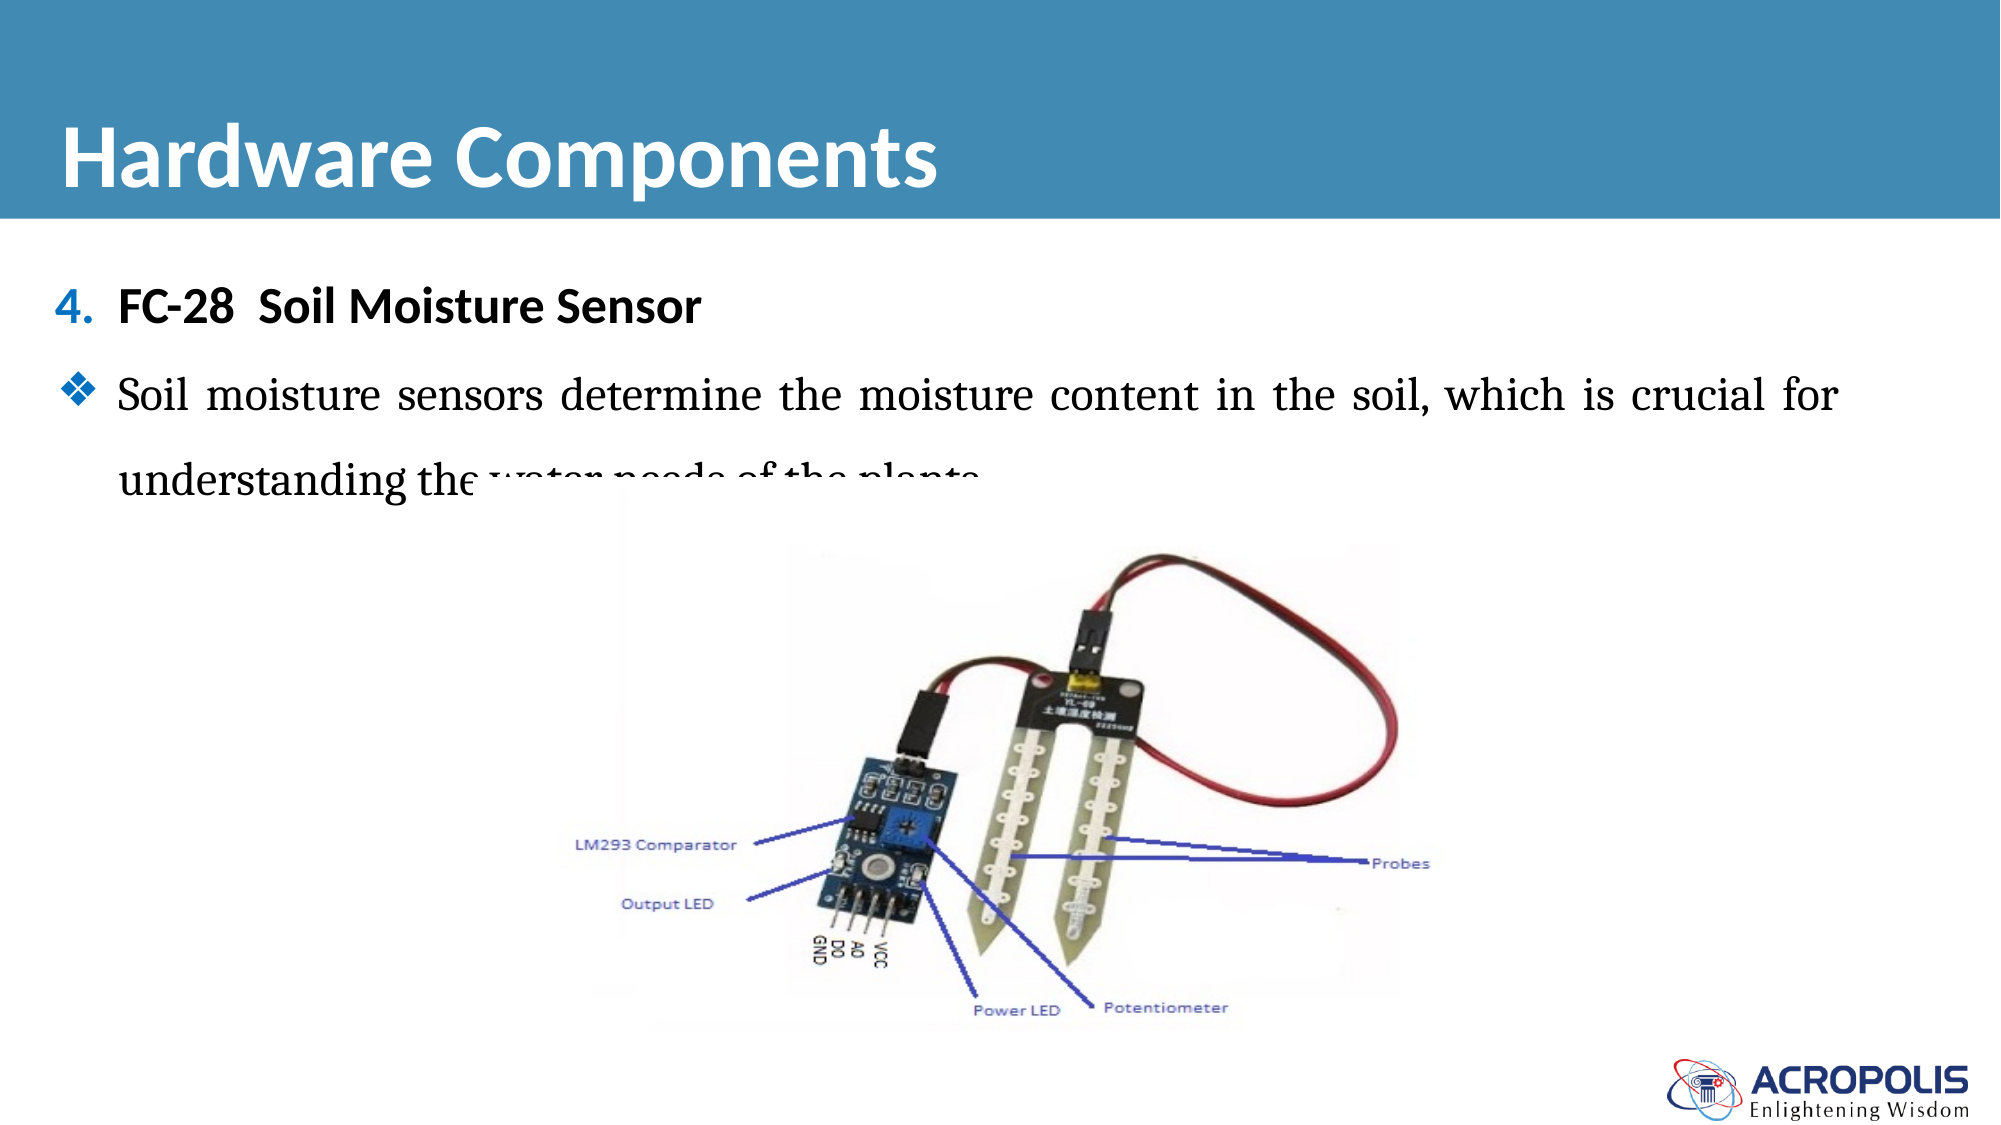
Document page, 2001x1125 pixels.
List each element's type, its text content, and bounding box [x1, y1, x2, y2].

list FC-28 Soil Moisture Sensor Soil moisture sensors determine the moisture content in the soil, which is crucial for understanding the water needs of the plants. [28, 232, 1972, 1072]
picture [1667, 1072, 1968, 1121]
title Hardware Components [25, 0, 1974, 214]
picture [473, 477, 1461, 1072]
